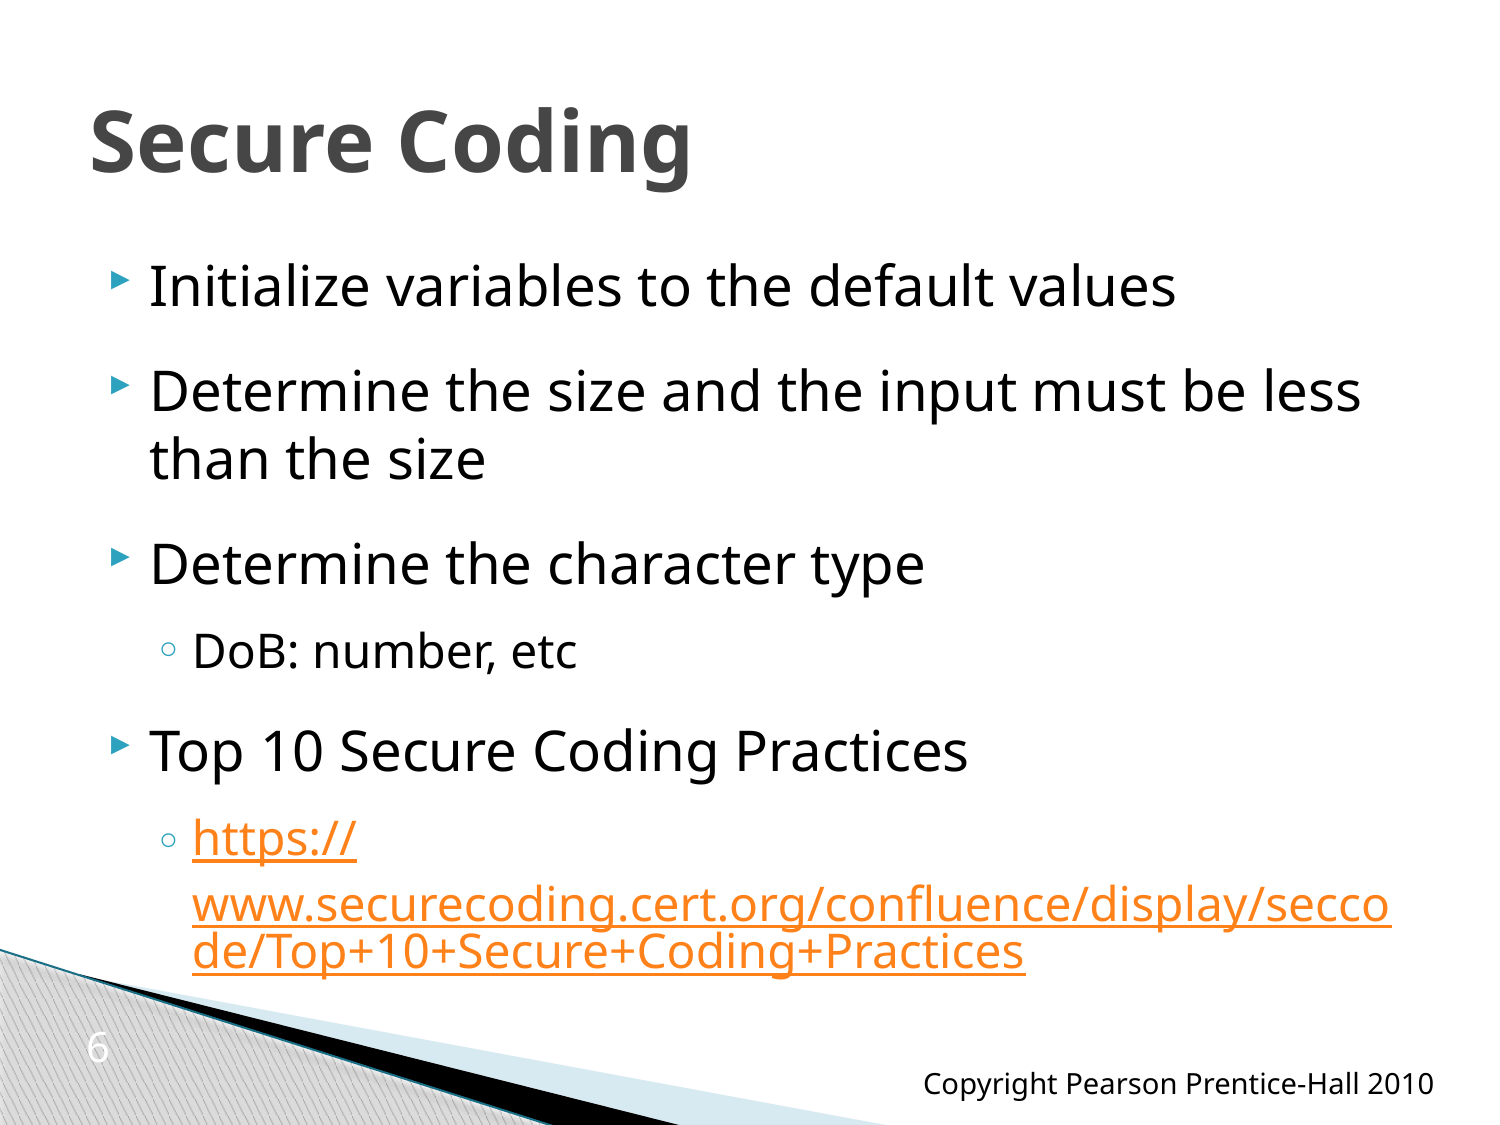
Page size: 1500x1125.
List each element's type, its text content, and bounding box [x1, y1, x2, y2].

footer Copyright Pearson Prentice-Hall 2010 [737, 1052, 1450, 1113]
slide_number 6 [0, 1025, 125, 1085]
title Secure Coding [75, 45, 1425, 233]
list Initialize variables to the default values Determine the size and the input must be less than the size Determine the character type DoB: number, etc Top 10 Secure Coding Practices https://www.securecoding.cert.org/confluence/display/seccode/Top+10+Secure+Coding+Practices [75, 242, 1425, 986]
